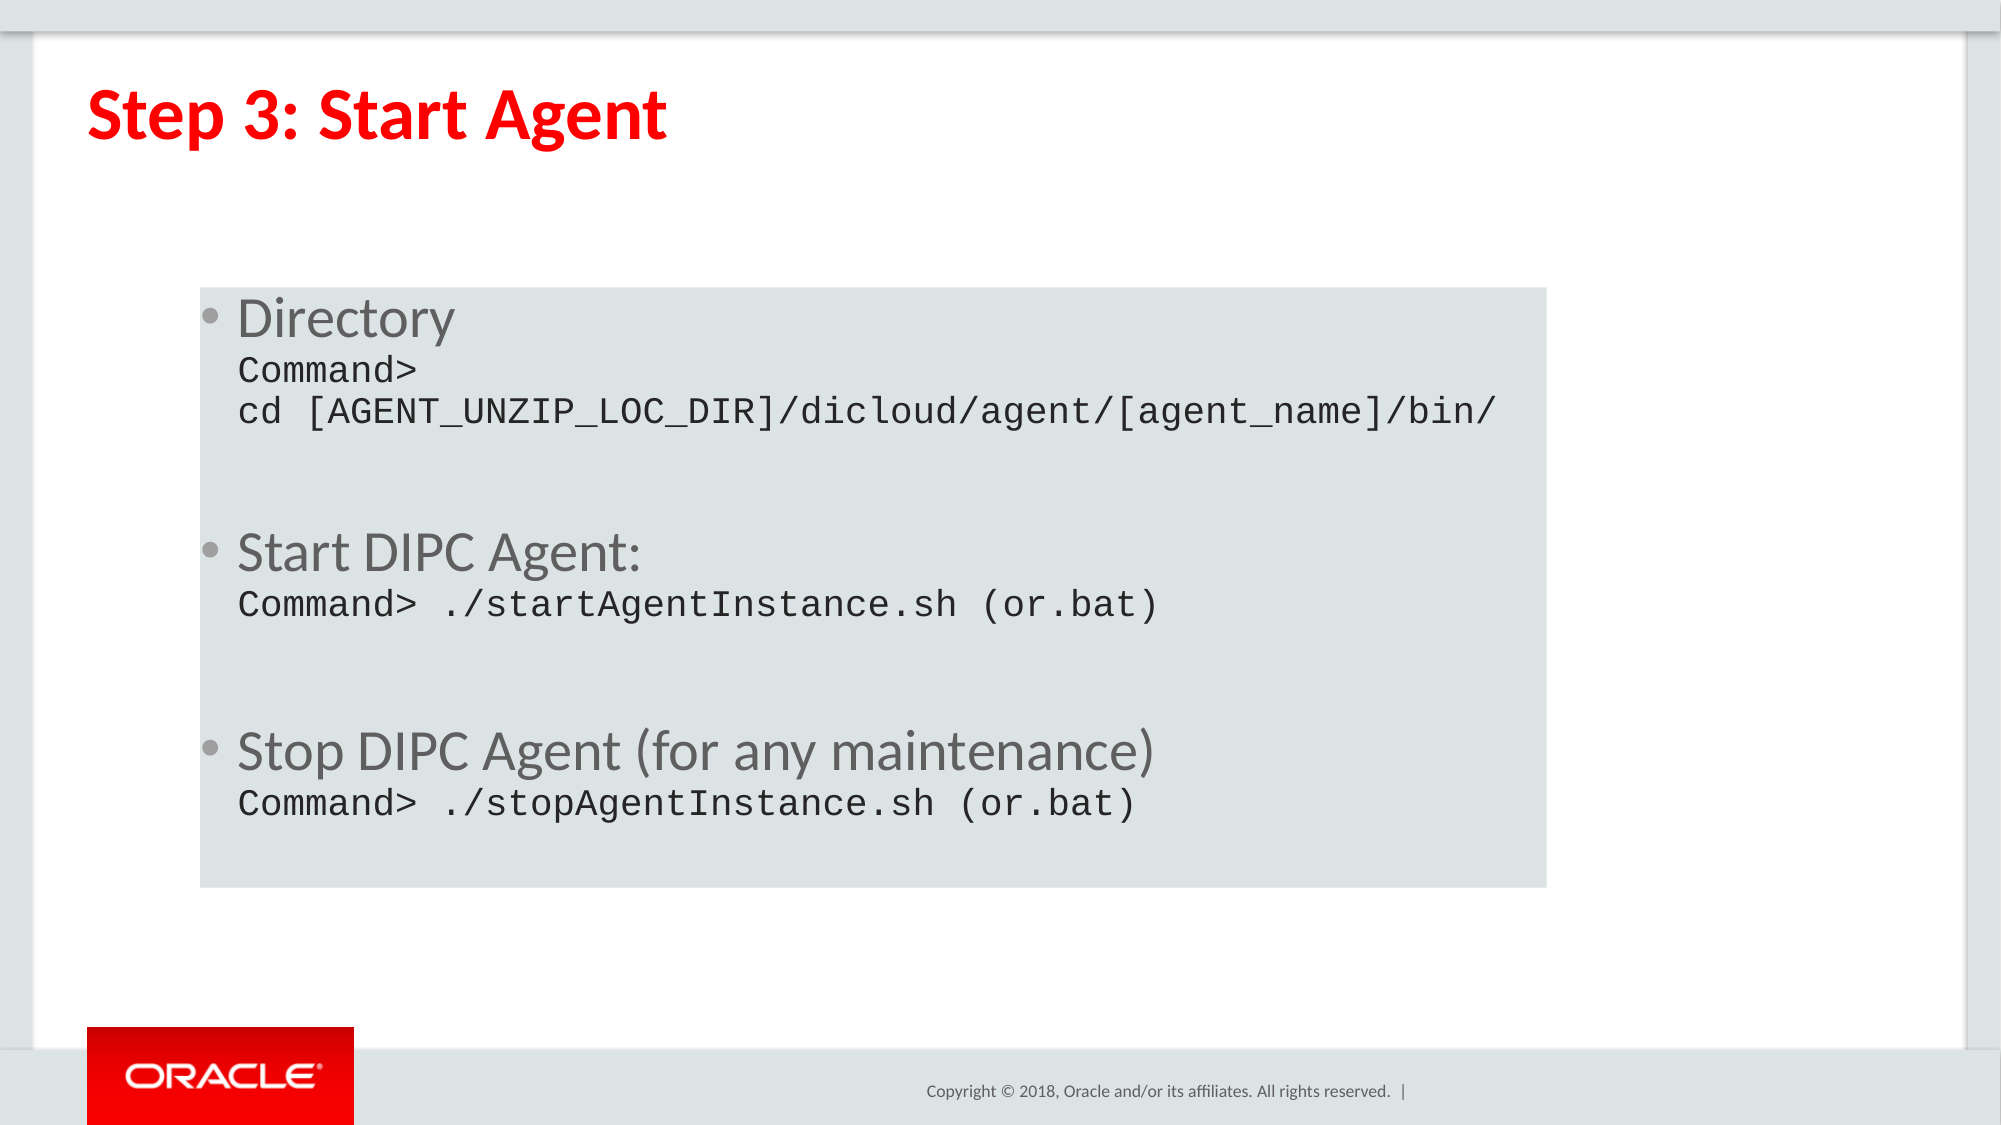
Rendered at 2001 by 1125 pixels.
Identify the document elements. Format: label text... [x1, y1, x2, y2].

picture [87, 1027, 354, 1125]
list Directory Command> cd [AGENT_UNZIP_LOC_DIR]/dicloud/agent/[agent_name]/bin/ Start DIPC Agent: Command> ./startAgentInstance.sh (or.bat) Stop DIPC Agent (for any maintenance) Command> ./stopAgentInstance.sh (or.bat) [200, 287, 1547, 888]
title Step 3: Start Agent [87, 66, 1913, 154]
